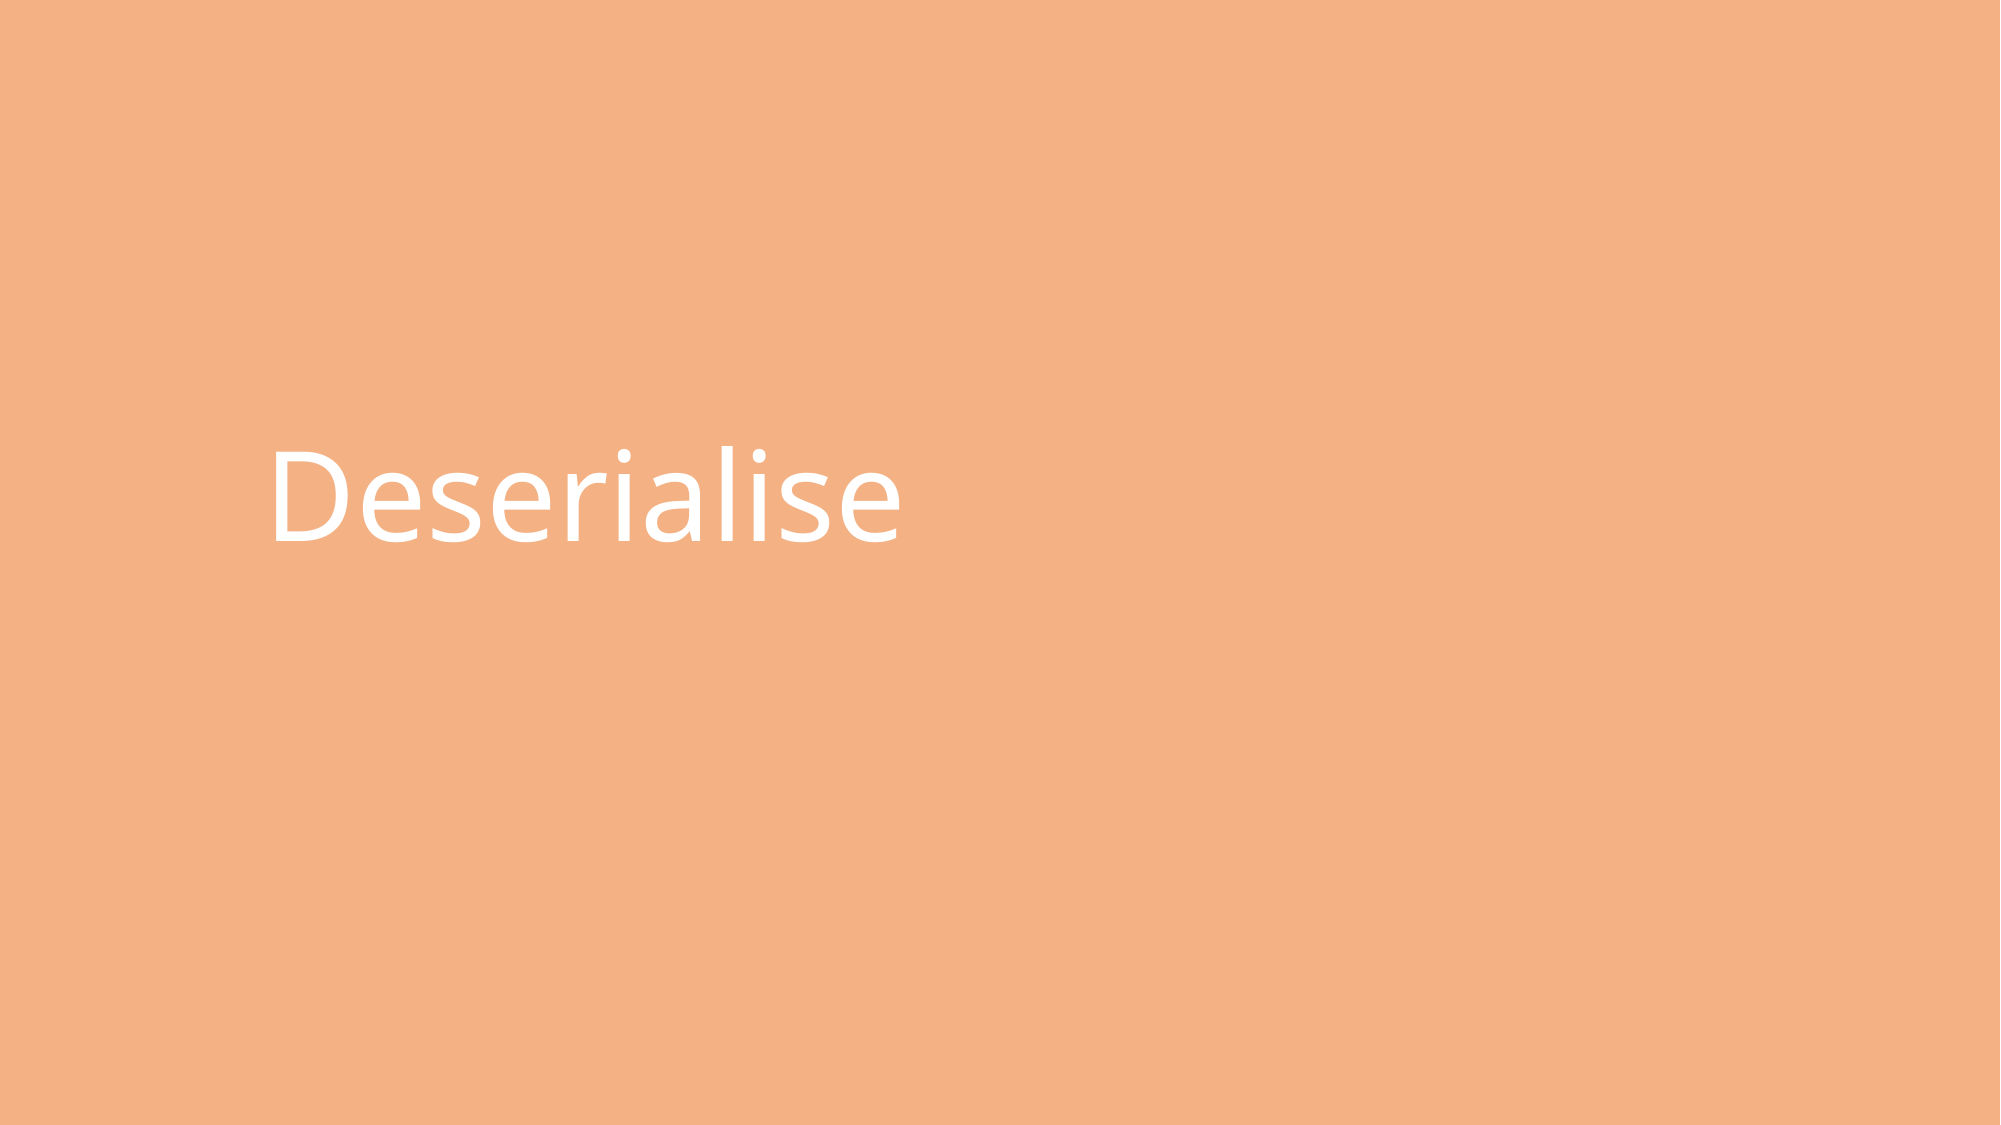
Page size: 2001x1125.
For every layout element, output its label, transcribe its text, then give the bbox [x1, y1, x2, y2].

title Deserialise [249, 184, 1750, 576]
